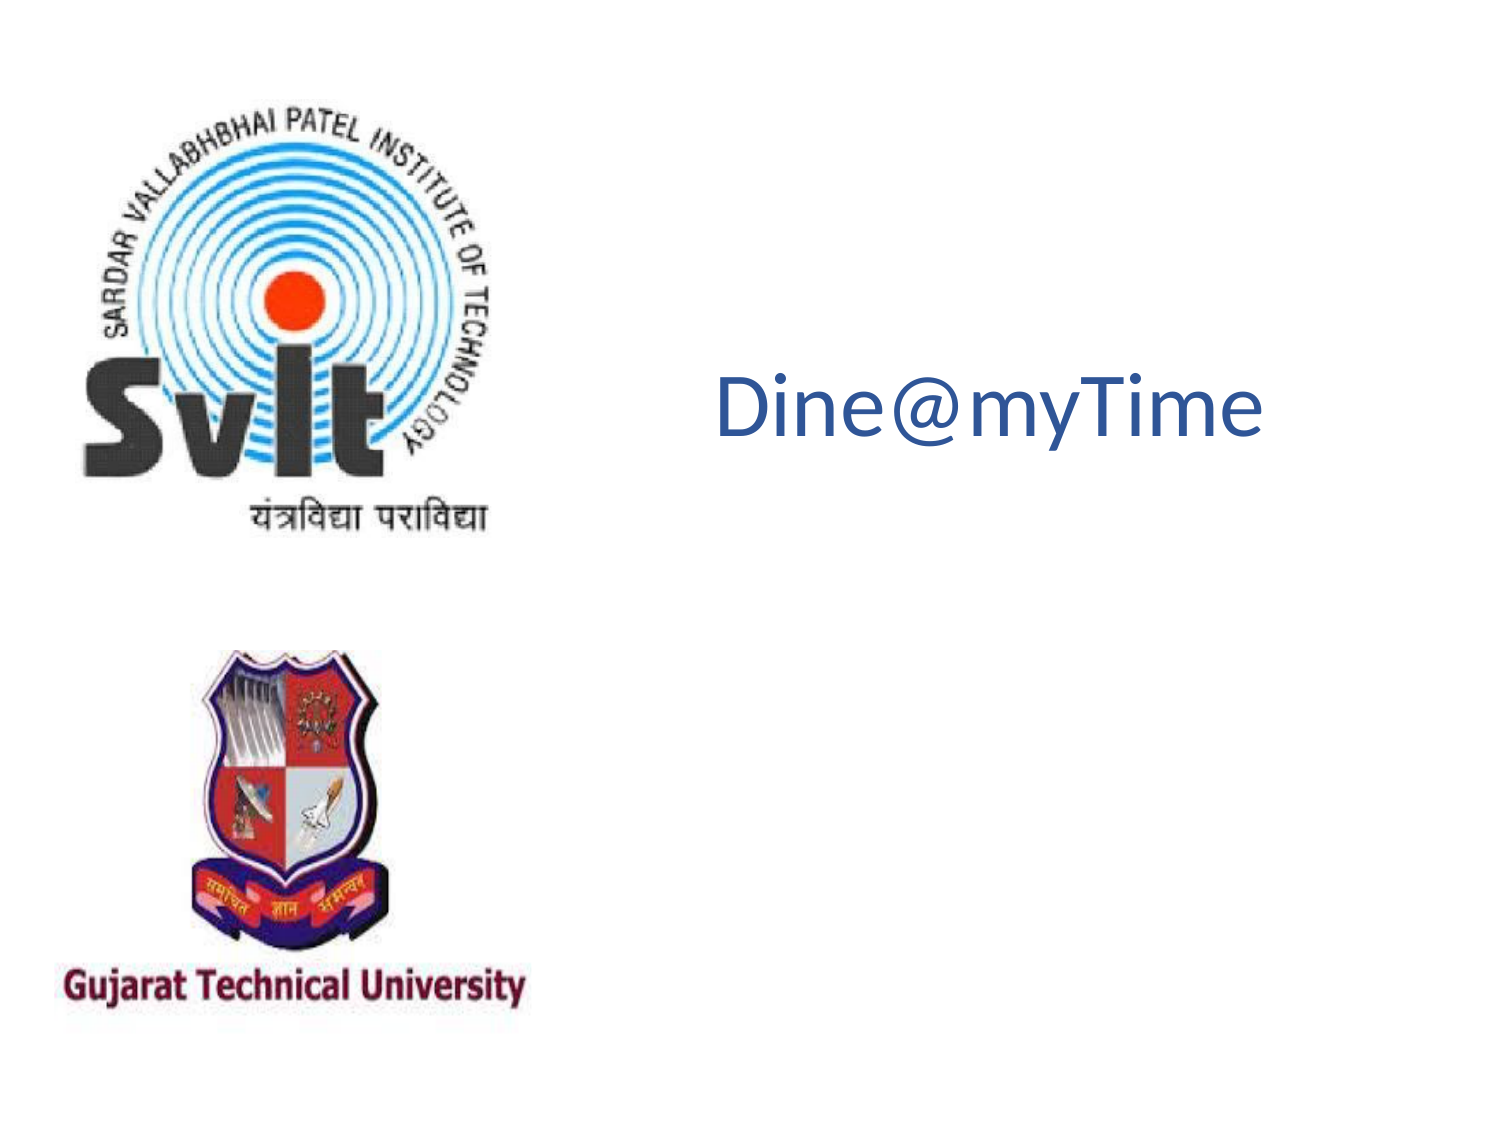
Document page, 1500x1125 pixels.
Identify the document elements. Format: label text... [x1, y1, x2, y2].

picture [54, 649, 532, 1038]
picture [74, 99, 501, 538]
text_box Dine@myTime [699, 337, 1354, 463]
